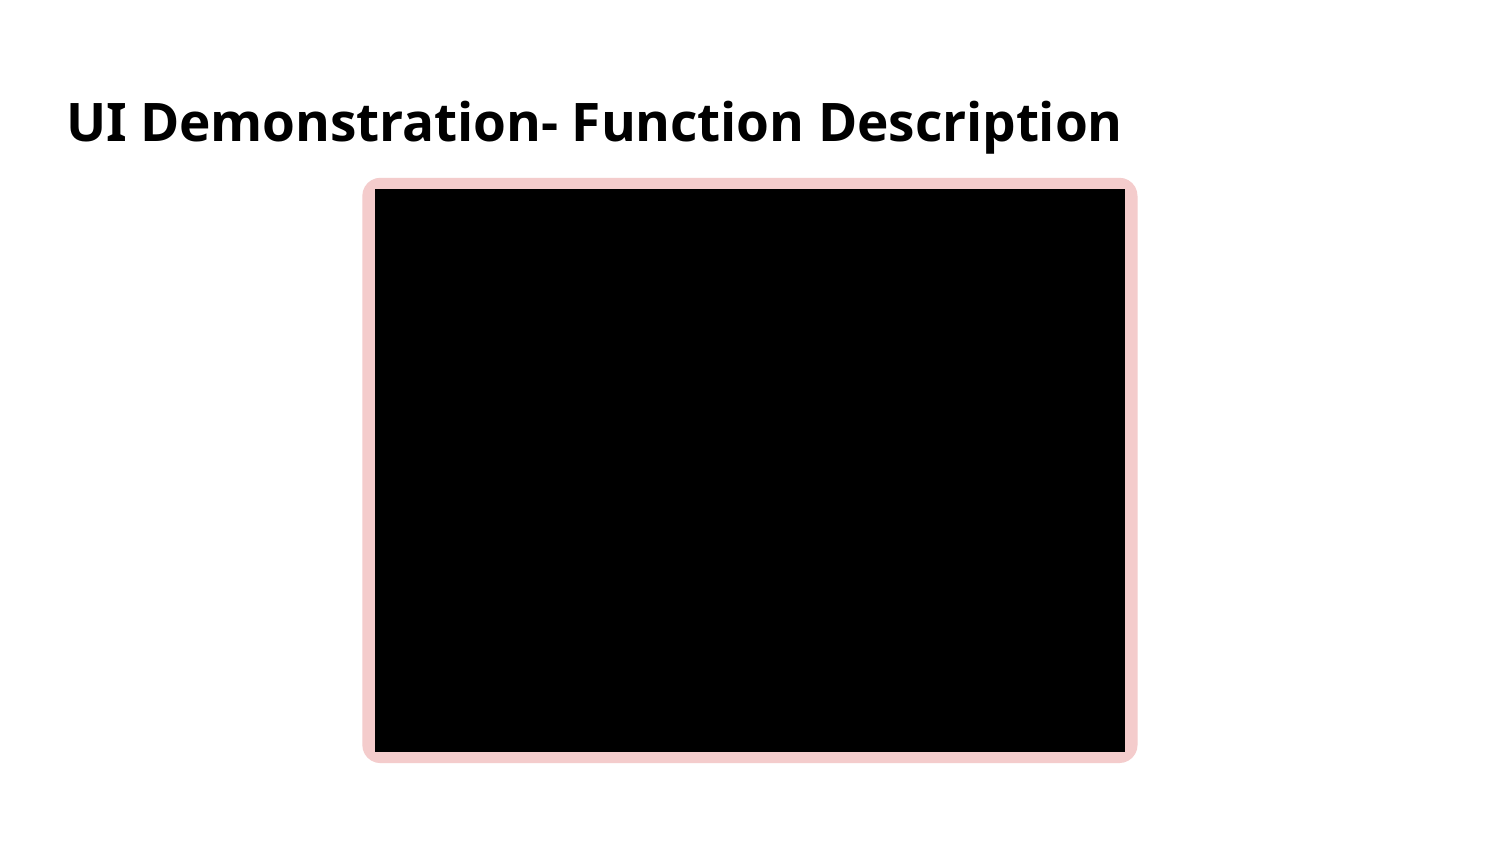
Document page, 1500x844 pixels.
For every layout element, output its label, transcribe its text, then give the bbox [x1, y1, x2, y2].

title UI Demonstration- Function Description [51, 72, 1449, 167]
picture [374, 188, 1126, 752]
text_box [362, 177, 1138, 764]
